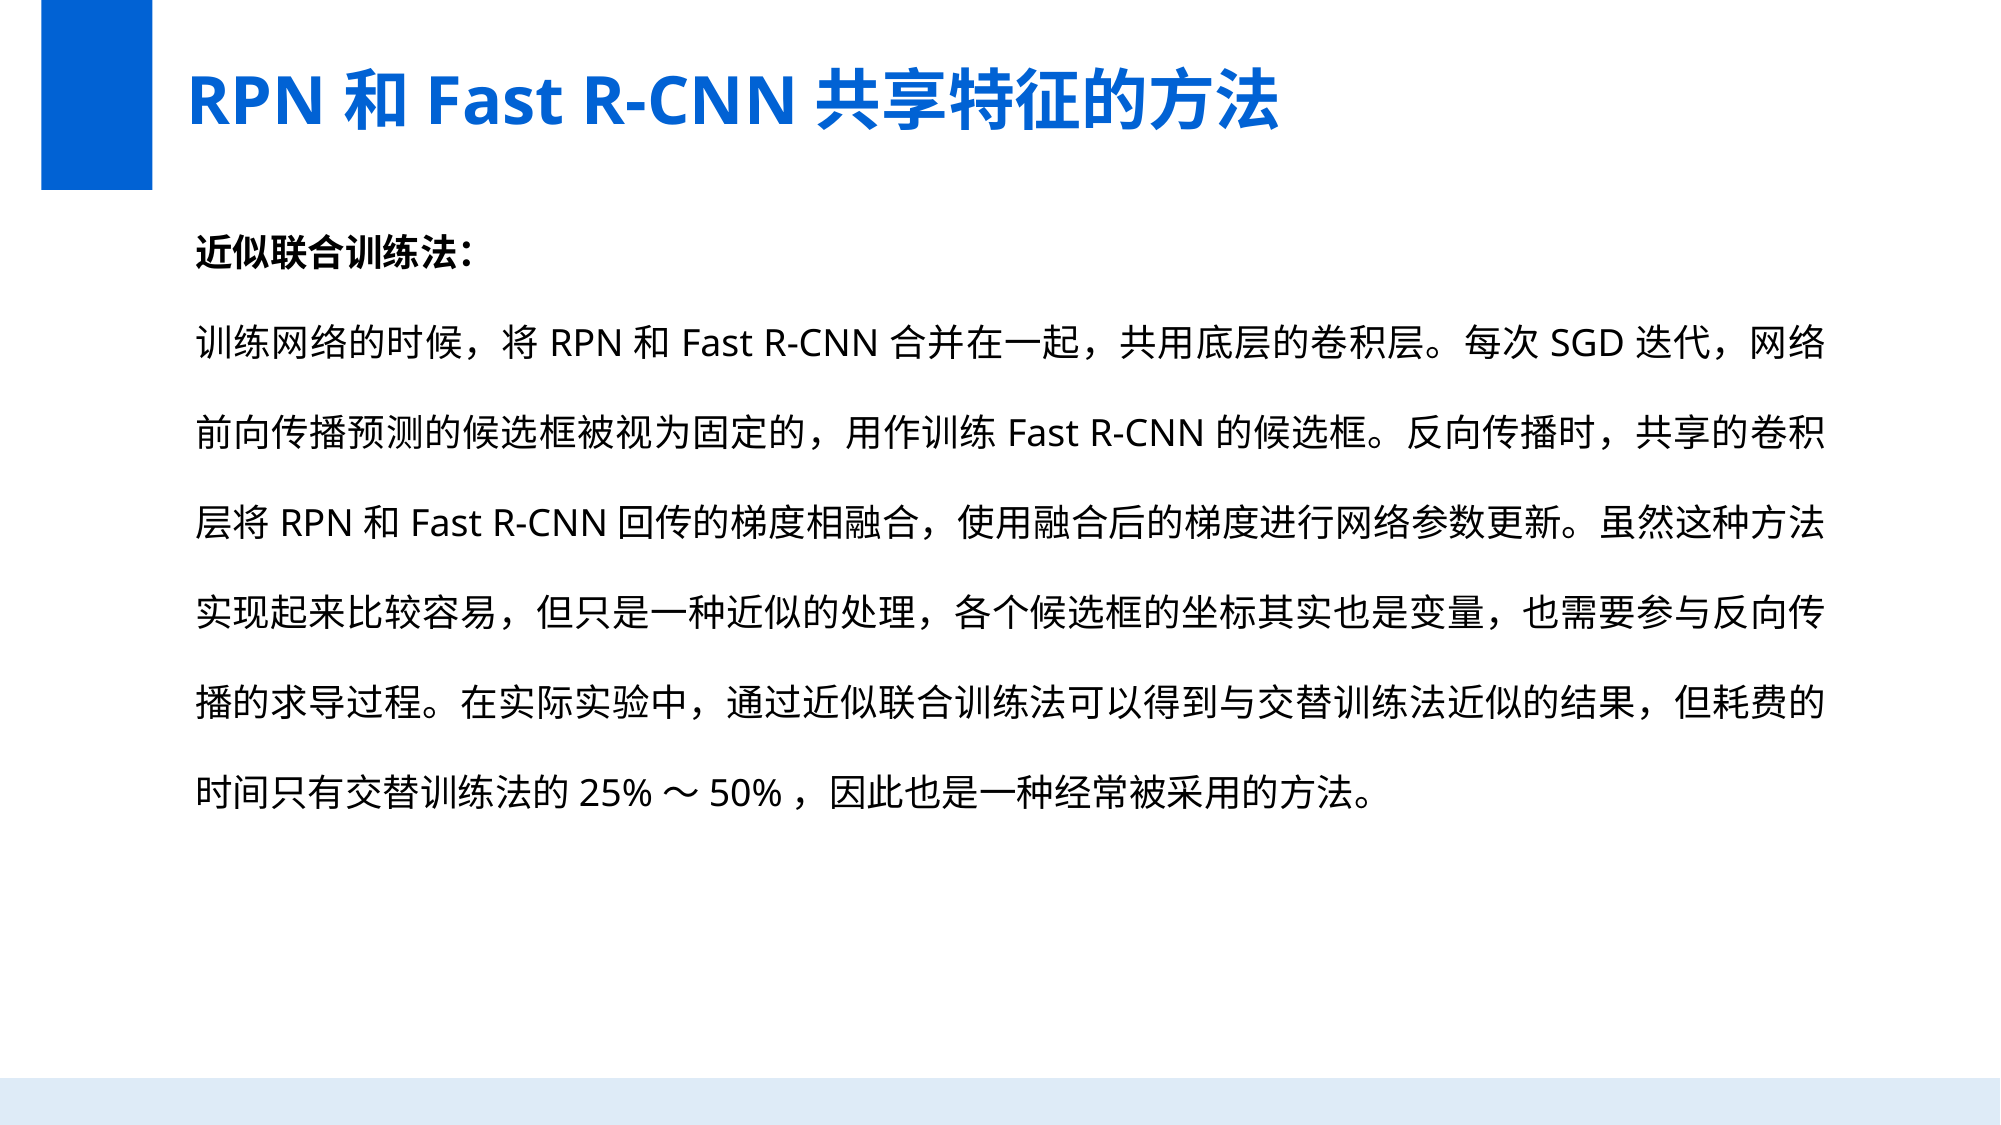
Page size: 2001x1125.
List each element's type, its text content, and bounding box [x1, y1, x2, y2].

text_box 近似联合训练法： 训练网络的时候，将RPN和Fast R-CNN合并在一起，共用底层的卷积层。每次SGD迭代，网络前向传播预测的候选框被视为固定的，用作训练Fast R-CNN的候选框。反向传播时，共享的卷积层将RPN和Fast R-CNN回传的梯度相融合，使用融合后的梯度进行网络参数更新。虽然这种方法实现起来比较容易，但只是一种近似的处理，各个候选框的坐标其实也是变量，也需要参与反向传播的求导过程。在实际实验中，通过近似联合训练法可以得到与交替训练法近似的结果，但耗费的时间只有交替训练法的25%～50%，因此也是一种经常被采用的方法。 [180, 176, 1841, 822]
text_box RPN和Fast R-CNN共享特征的方法 [172, 50, 1297, 145]
